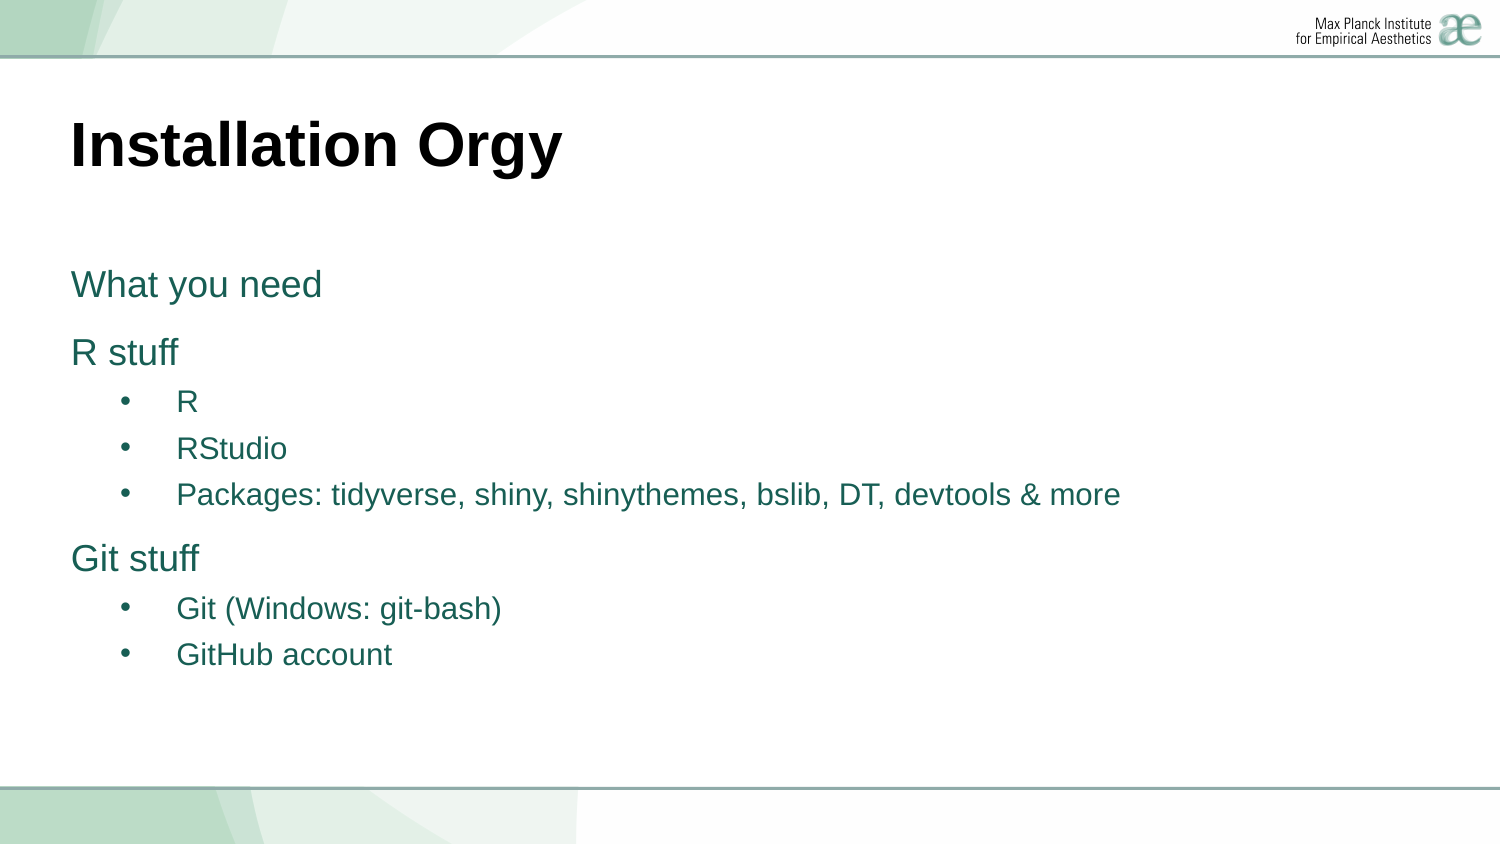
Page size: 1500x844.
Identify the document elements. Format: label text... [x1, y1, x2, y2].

picture [0, 0, 1500, 55]
list What you need R stuff R RStudio Packages: tidyverse, shiny, shinythemes, bslib, DT, devtools & more Git stuff Git (Windows: git-bash) GitHub account [70, 265, 1430, 750]
title Installation Orgy [70, 59, 1430, 207]
picture [0, 790, 1500, 844]
